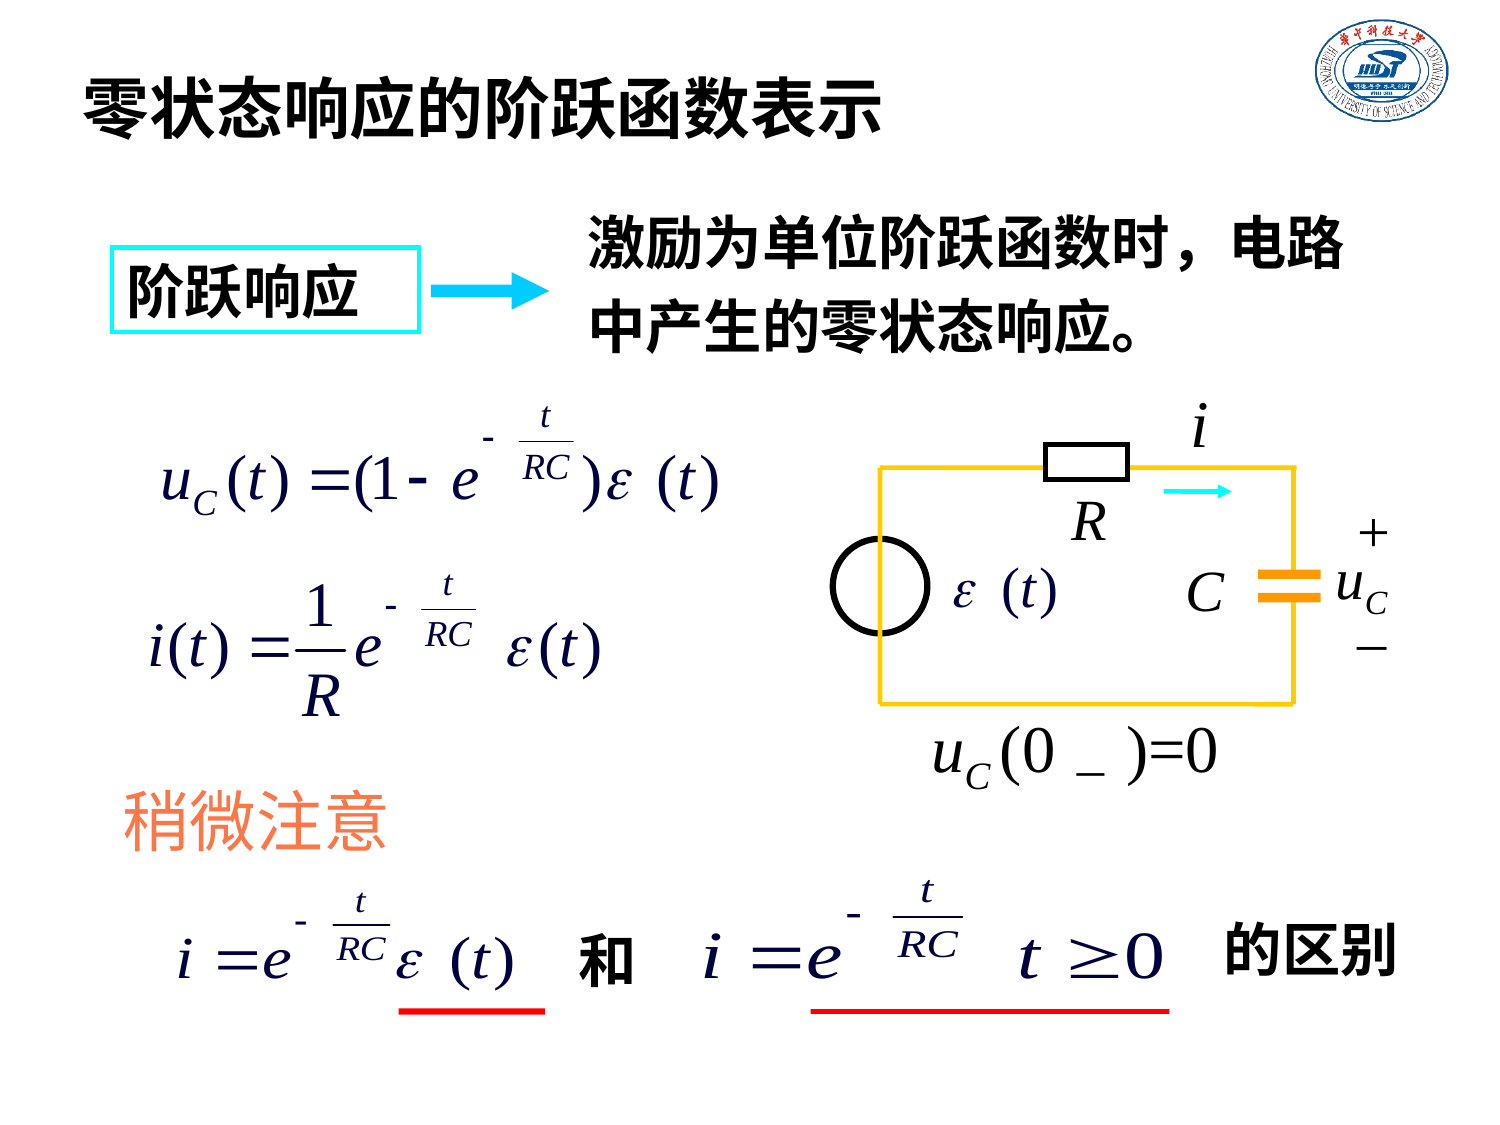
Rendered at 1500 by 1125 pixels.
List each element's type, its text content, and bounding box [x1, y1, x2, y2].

text_box 阶跃响应 [112, 247, 420, 333]
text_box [153, 387, 733, 532]
text_box 零状态响应的阶跃函数表示 [41, 59, 926, 155]
picture [1305, 13, 1459, 125]
text_box [430, 284, 550, 298]
text_box 激励为单位阶跃函数时，电路中产生的零状态响应。 [572, 184, 1388, 368]
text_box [832, 373, 1406, 800]
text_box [139, 555, 616, 730]
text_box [167, 860, 1418, 1012]
text_box 稍微注意 [108, 772, 405, 867]
